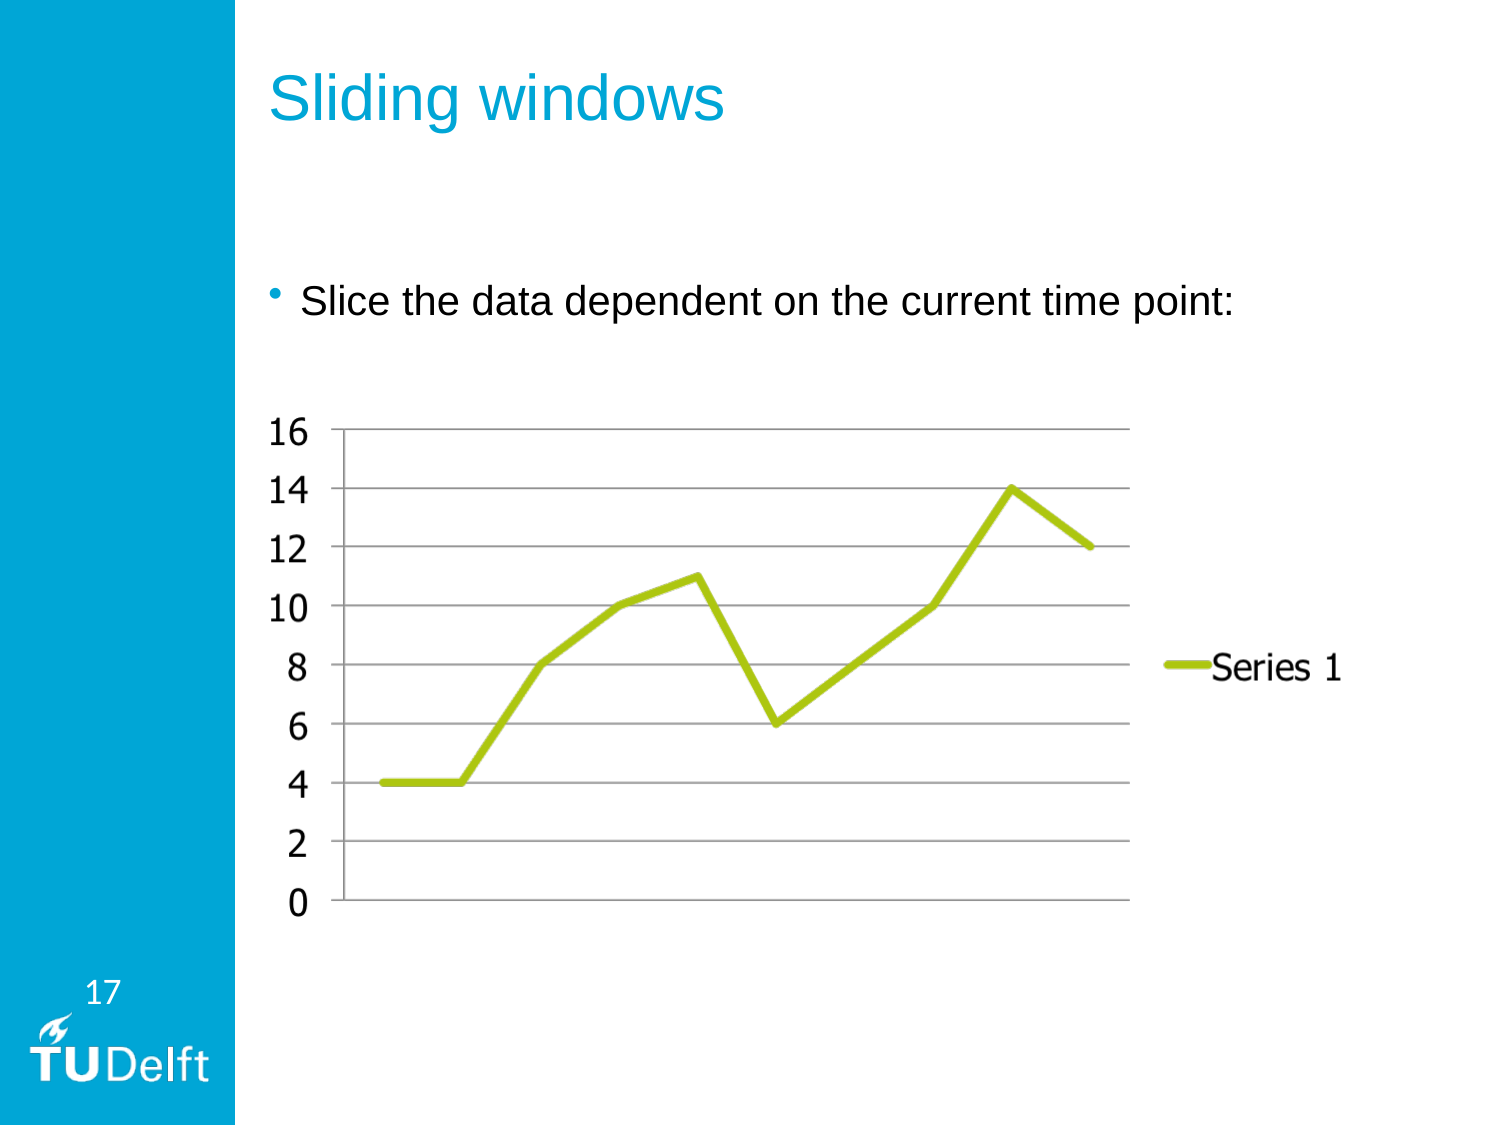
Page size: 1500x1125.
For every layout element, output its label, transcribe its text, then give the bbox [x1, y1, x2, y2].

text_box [245, 388, 1380, 942]
table_cell ? [268, 393, 1387, 958]
title Sliding windows [268, 55, 1423, 231]
list Slice the data dependent on the current time point: [268, 271, 1423, 1061]
